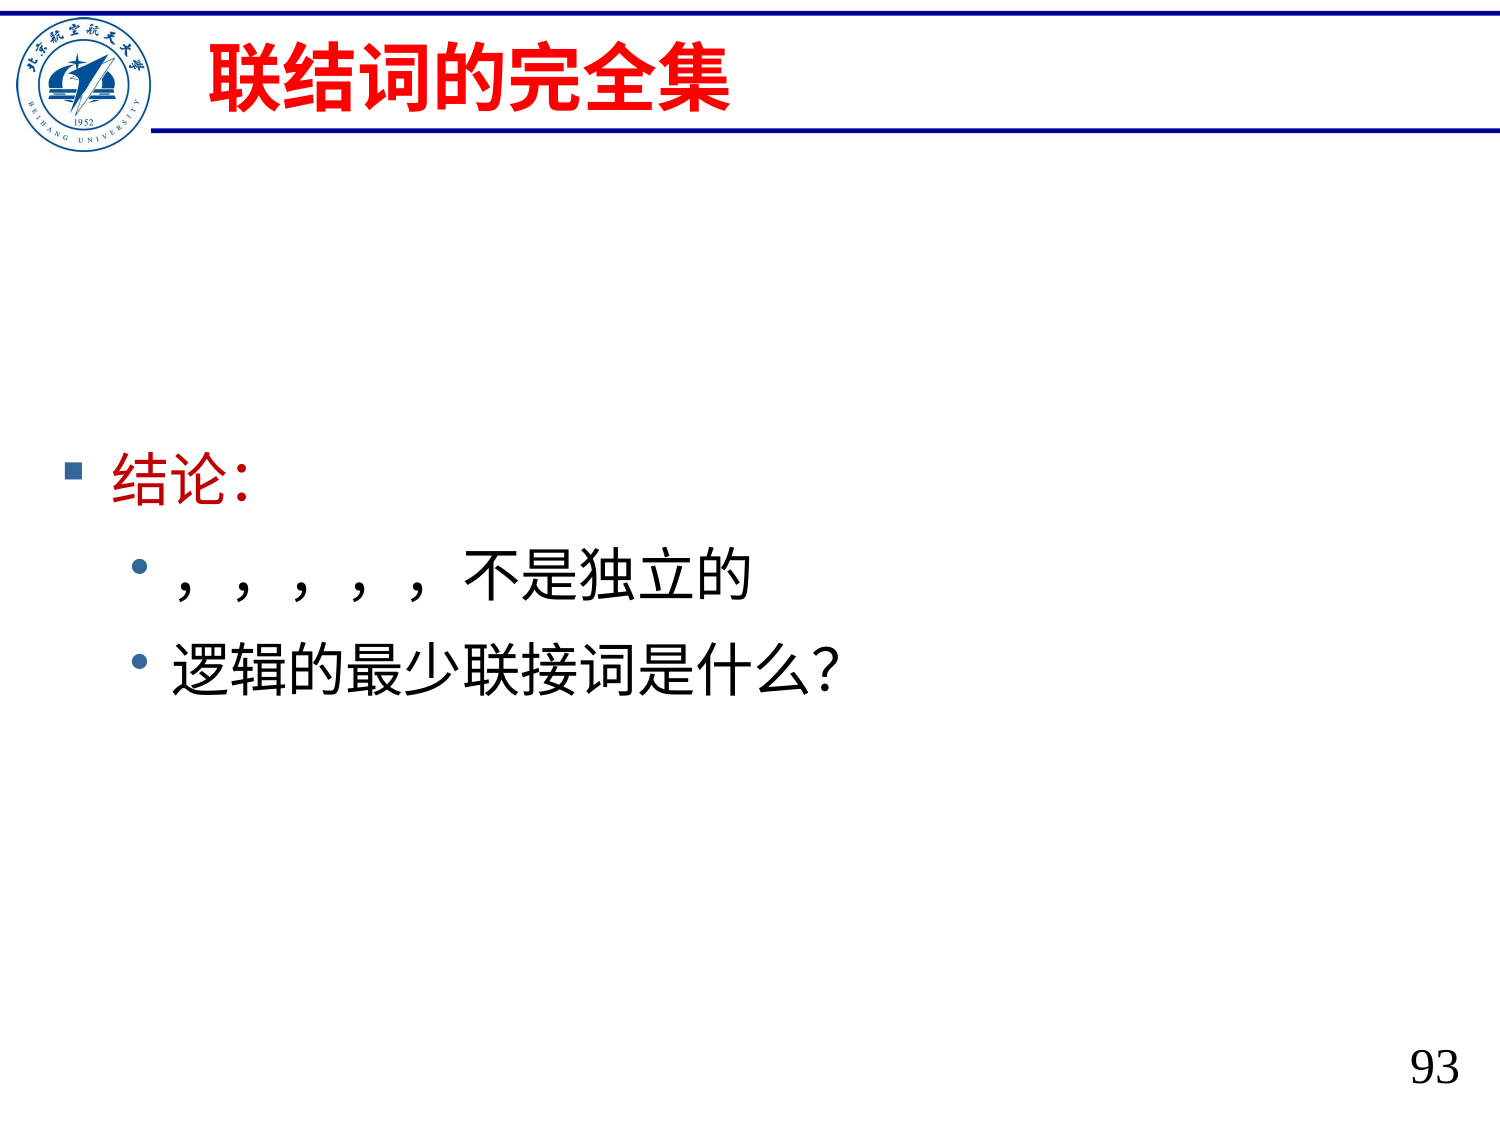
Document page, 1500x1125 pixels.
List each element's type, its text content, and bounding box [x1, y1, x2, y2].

picture [16, 17, 151, 152]
title 联结词的完全集 [192, 32, 1415, 120]
